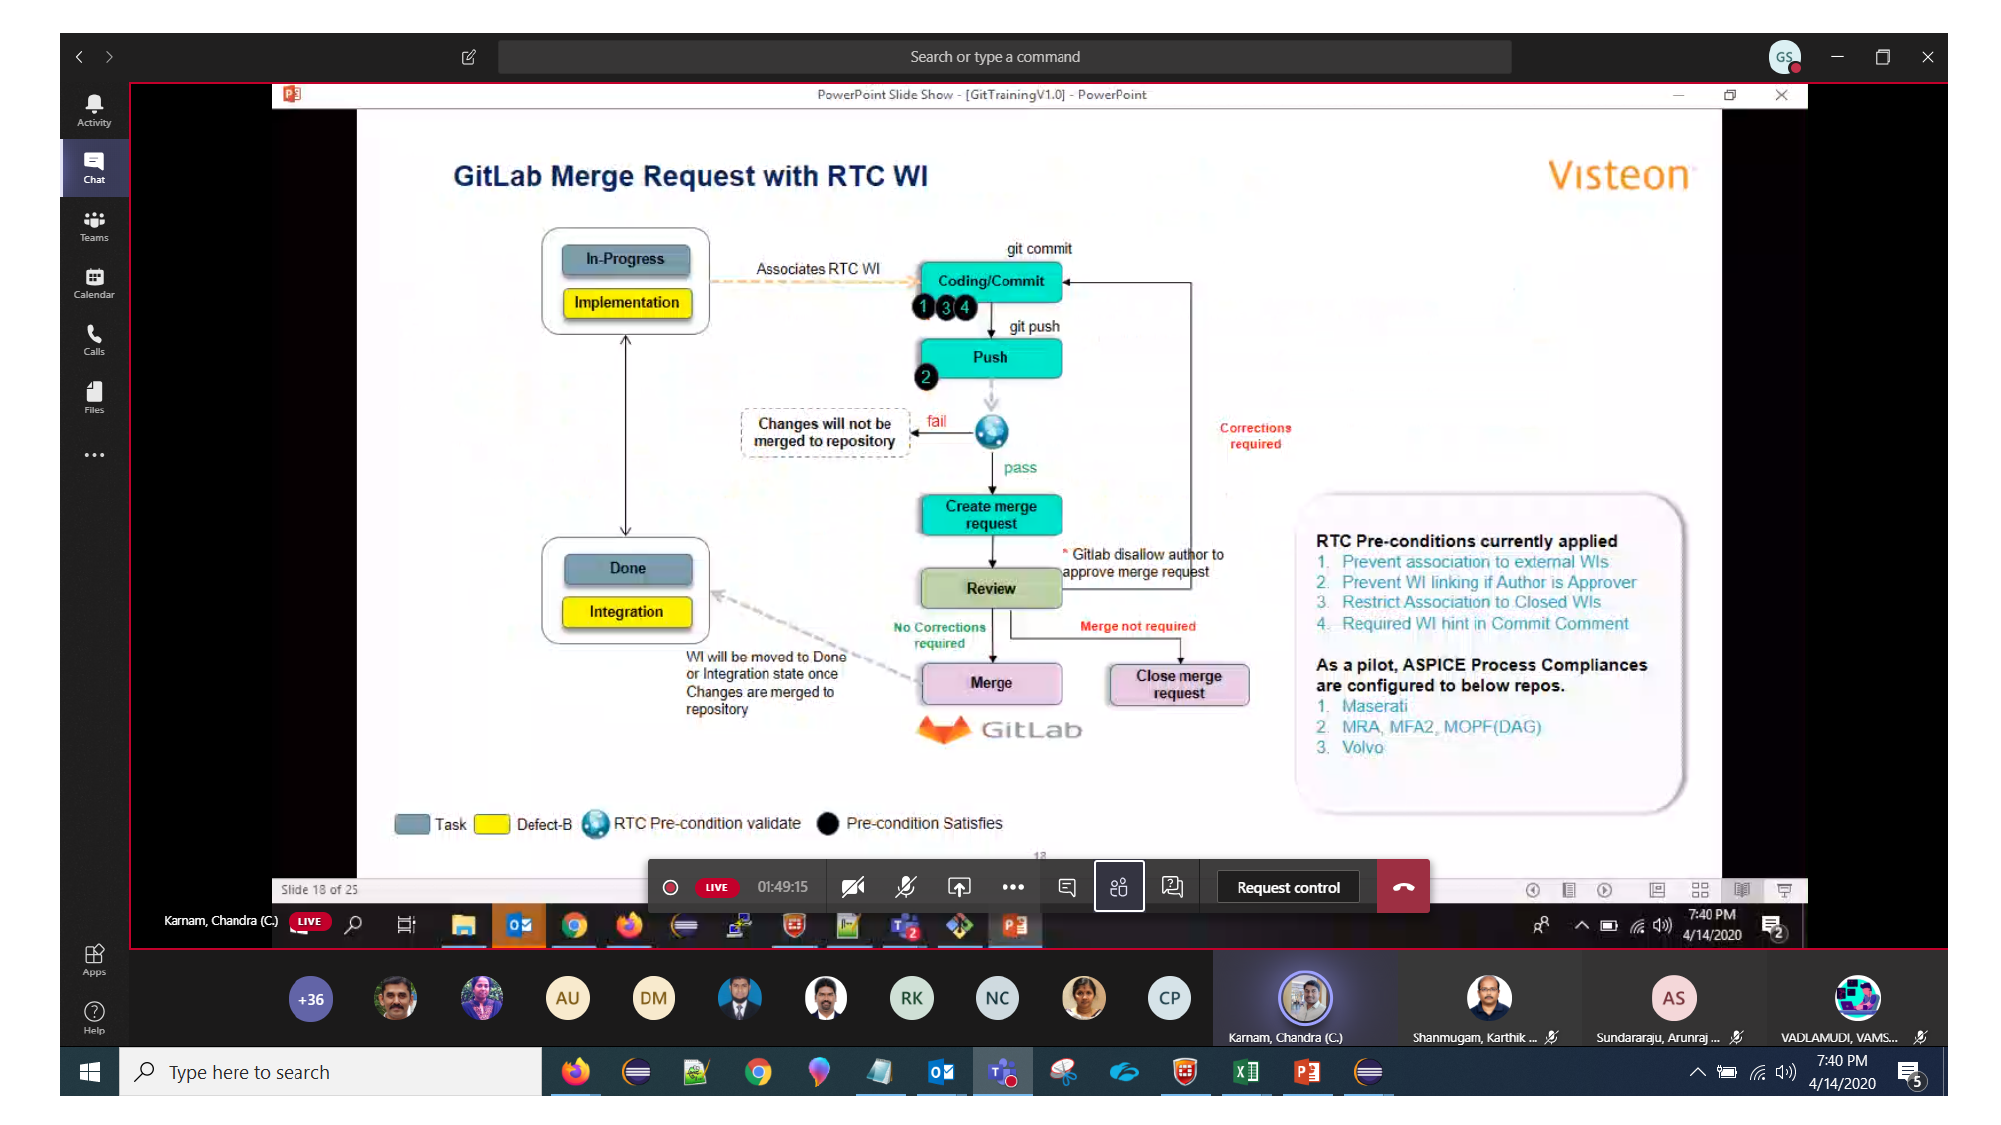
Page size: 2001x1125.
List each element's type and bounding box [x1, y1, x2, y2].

picture [59, 33, 1948, 1096]
